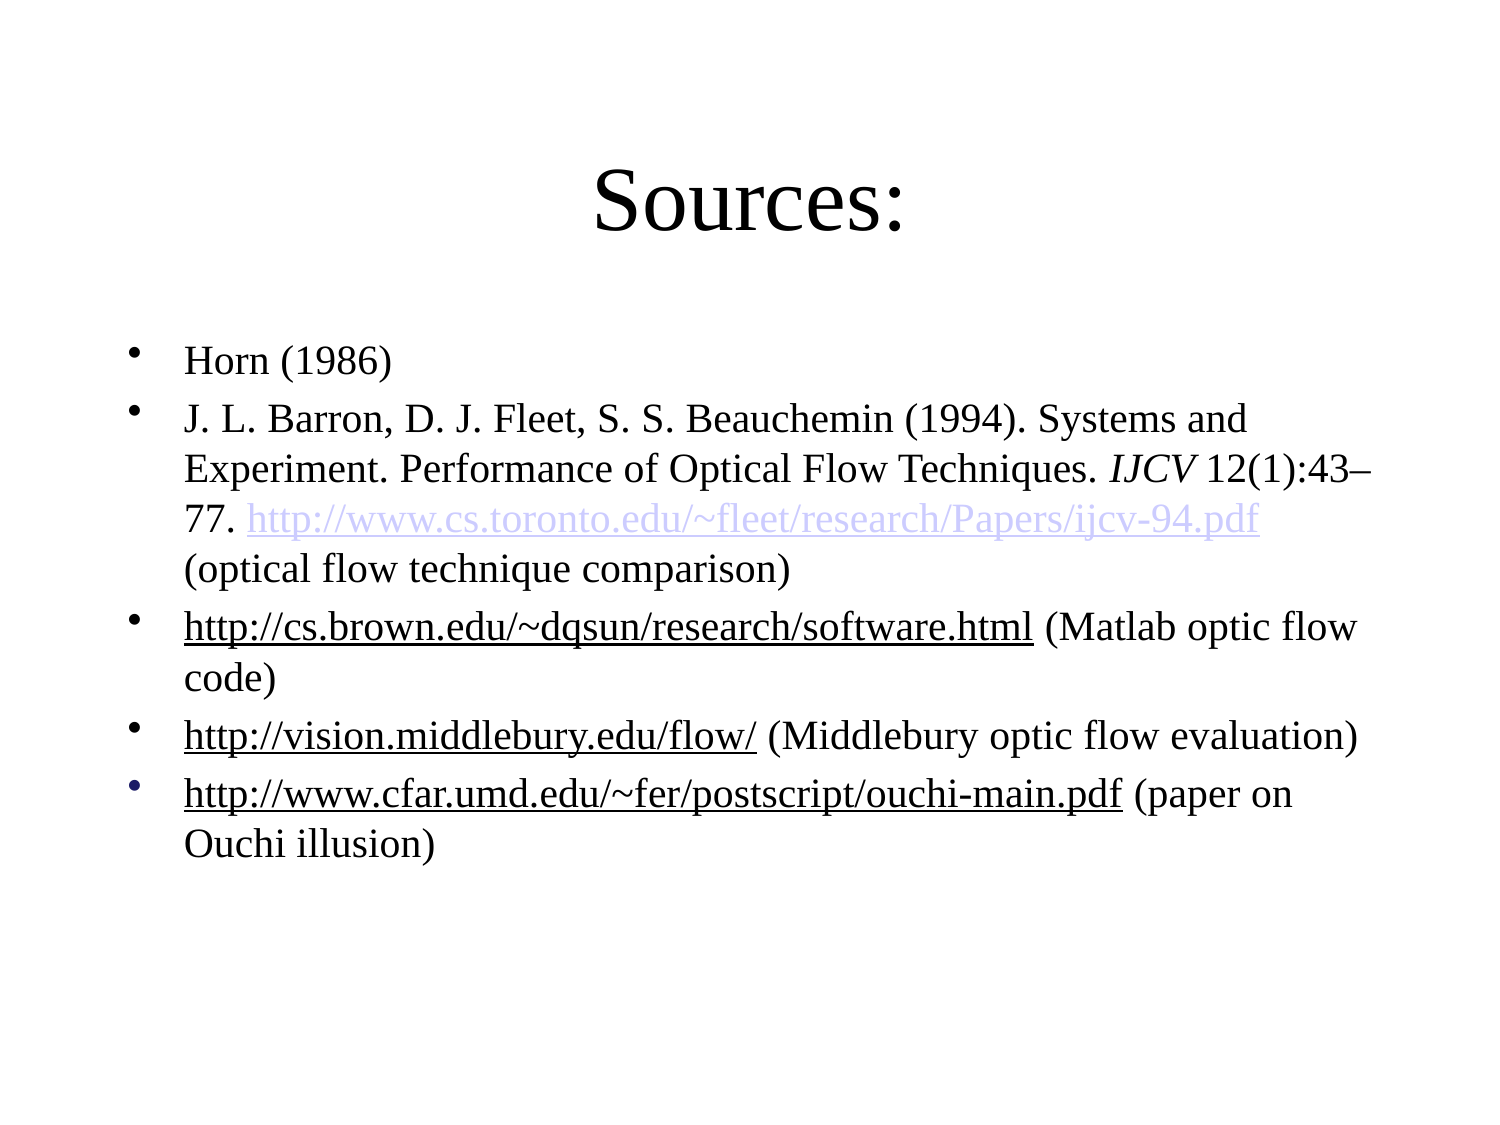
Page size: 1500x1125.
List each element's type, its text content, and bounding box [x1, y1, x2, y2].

title Sources: [112, 99, 1388, 288]
list Horn (1986) J. L. Barron, D. J. Fleet, S. S. Beauchemin (1994). Systems and Experiment. Performance of Optical Flow Techniques. IJCV 12(1):43–77. http://www.cs.toronto.edu/~fleet/research/Papers/ijcv-94.pdf (optical flow technique comparison) http://cs.brown.edu/~dqsun/research/software.html (Matlab optic flow code) http://vision.middlebury.edu/flow/ (Middlebury optic flow evaluation) http://www.cfar.umd.edu/~fer/postscript/ouchi-main.pdf (paper on Ouchi illusion) [112, 324, 1388, 1000]
